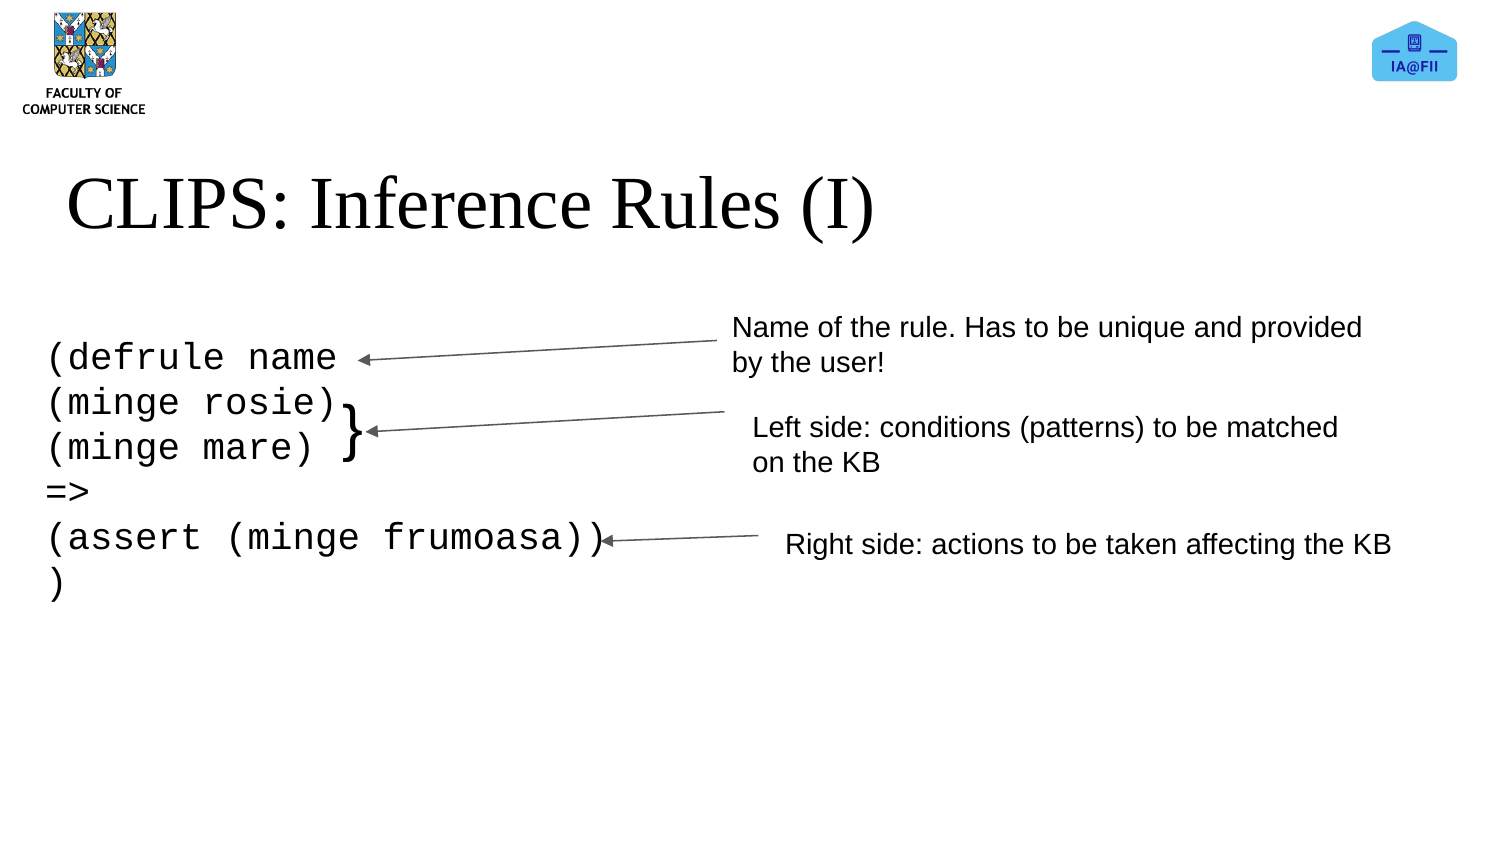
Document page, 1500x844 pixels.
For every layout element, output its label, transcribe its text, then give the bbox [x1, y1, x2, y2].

title CLIPS: Inference Rules (I) [51, 117, 1449, 259]
text_box Name of the rule. Has to be unique and provided by the user! [716, 292, 1414, 393]
picture [0, 0, 169, 141]
text_box Left side: conditions (patterns) to be matched on the KB [737, 392, 1381, 451]
text_box (defrule name (minge rosie) (minge mare) => (assert (minge frumoasa)) ) [30, 272, 1449, 825]
text_box Right side: actions to be taken affecting the KB [770, 510, 1414, 569]
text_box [357, 340, 718, 361]
picture [1349, 0, 1480, 116]
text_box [600, 535, 759, 542]
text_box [365, 411, 725, 433]
text_box } [327, 372, 384, 502]
